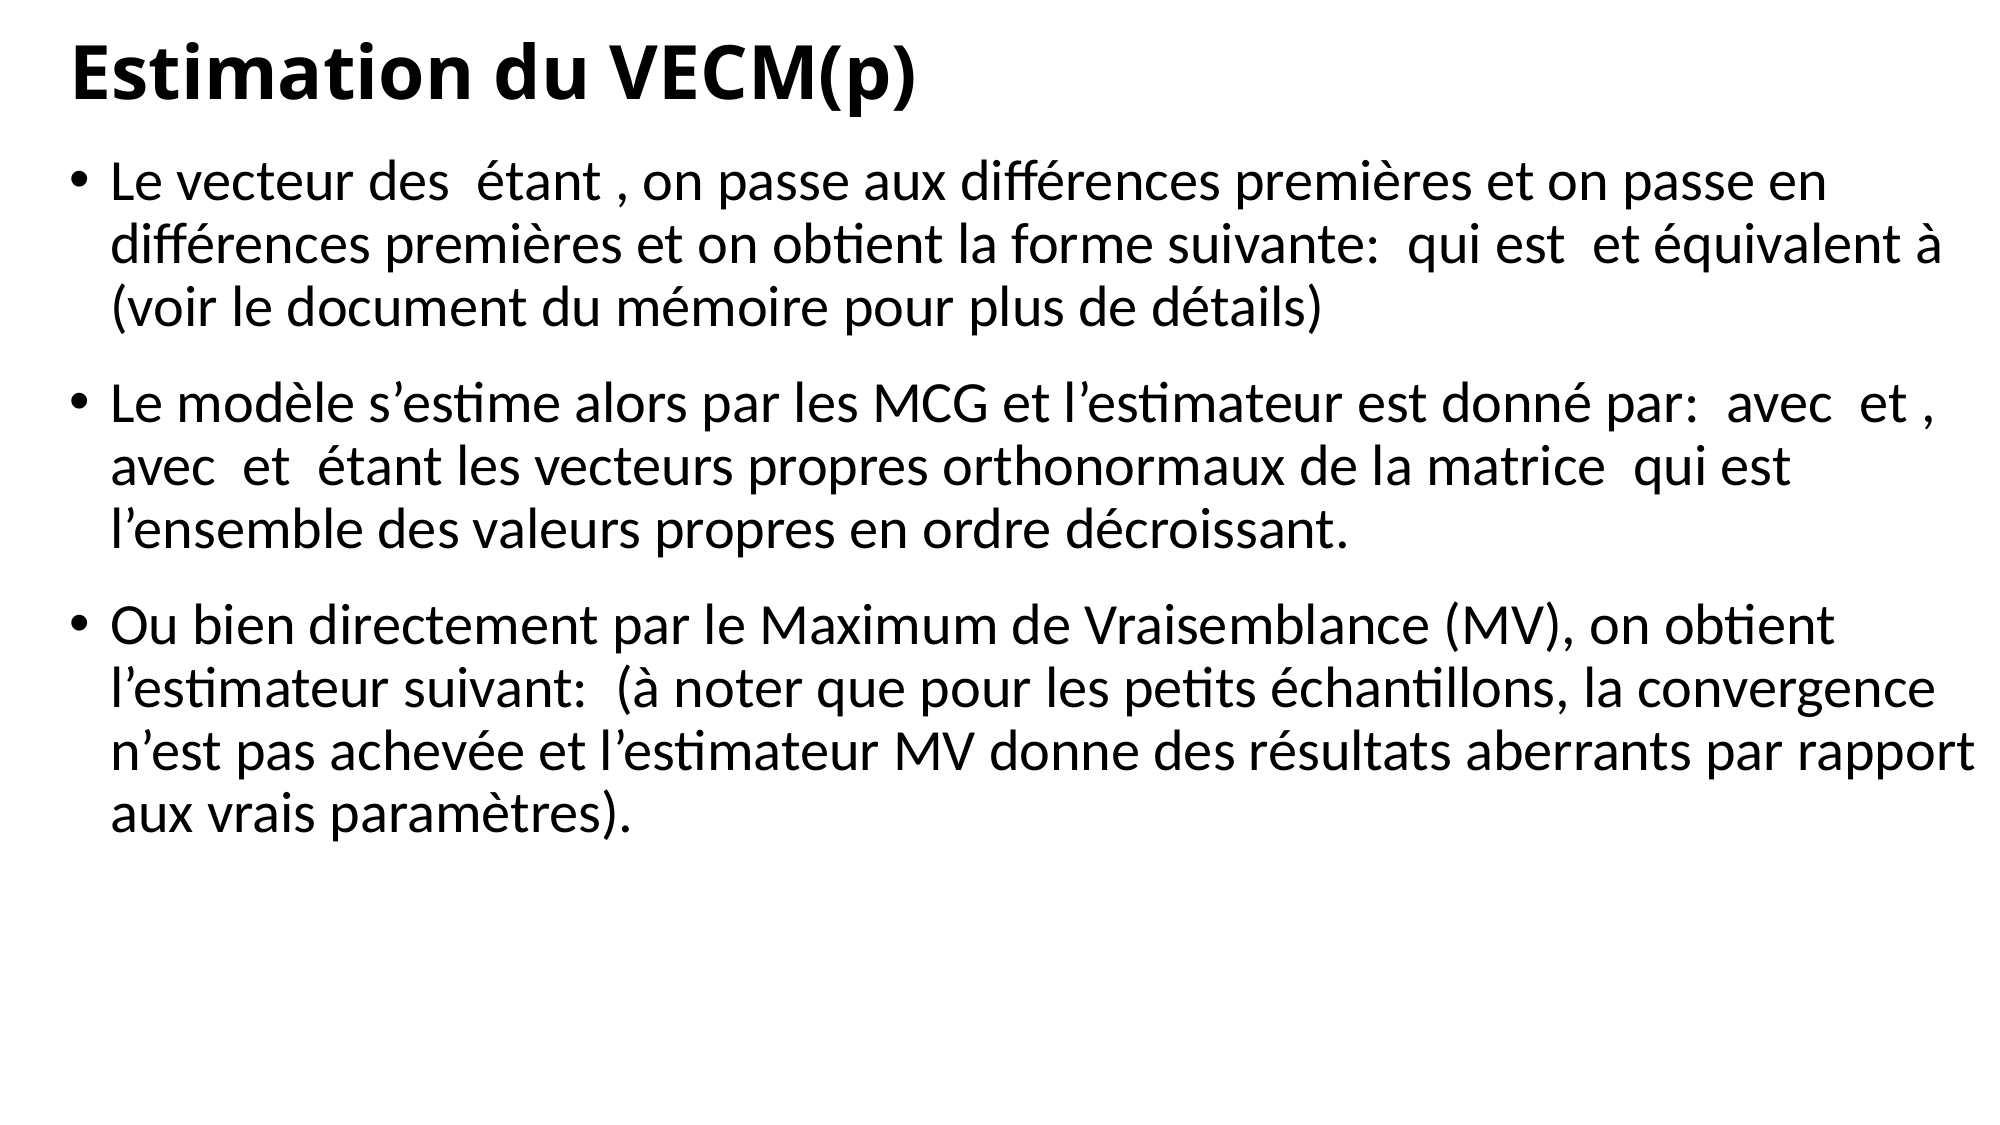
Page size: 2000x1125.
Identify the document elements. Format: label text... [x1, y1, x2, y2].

title Estimation du VECM(p) [54, 1, 1780, 149]
